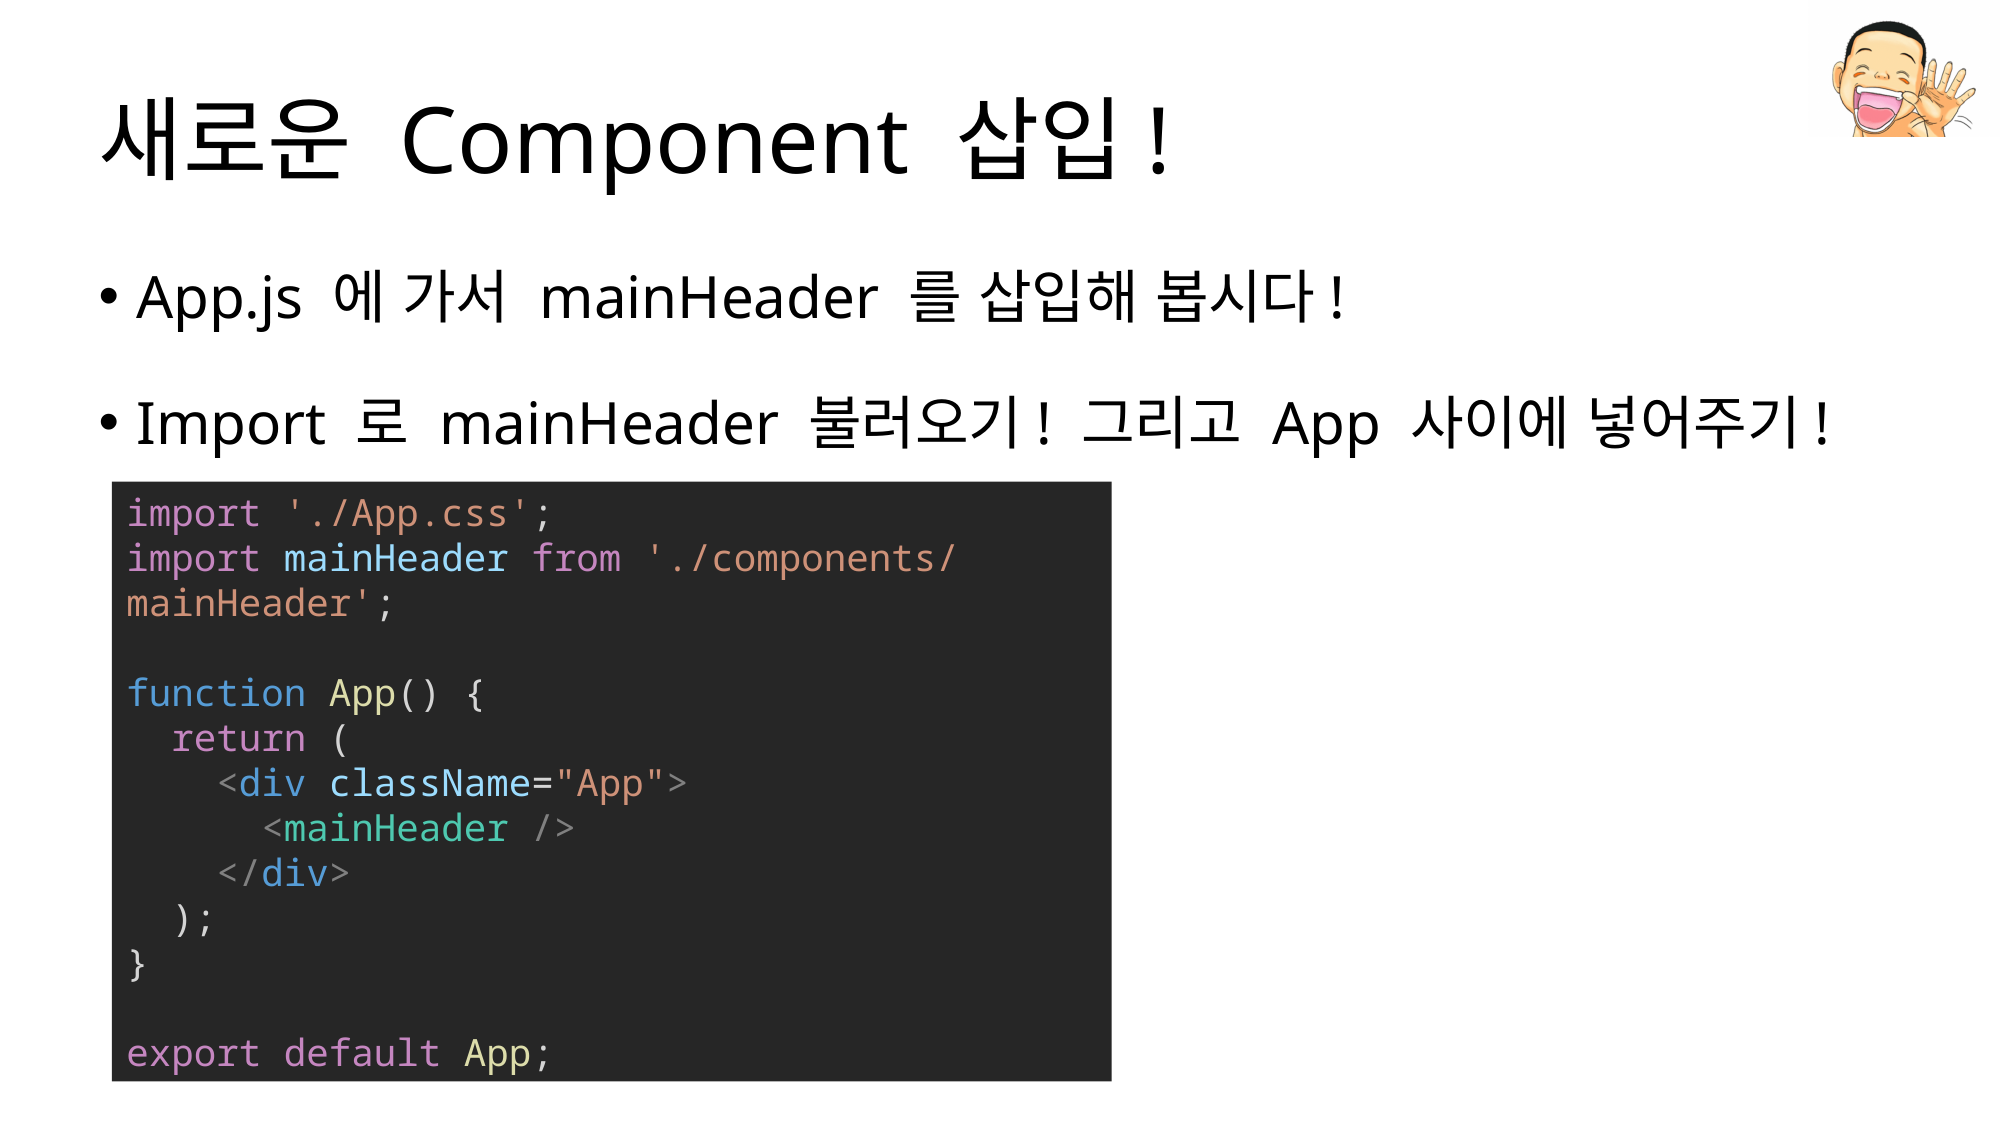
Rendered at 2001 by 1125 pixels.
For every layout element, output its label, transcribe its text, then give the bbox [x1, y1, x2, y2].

picture [1931, 0, 2000, 137]
title 새로운 Component 삽입! [83, 0, 1931, 217]
list App.js 에 가서 mainHeader 를 삽입해 봅시다! Import 로 mainHeader 불러오기! 그리고 App 사이에 넣어주기! [83, 217, 1931, 1125]
text_box import './App.css'; import mainHeader from './components/mainHeader'; function App() { return ( <div className="App"> <mainHeader /> </div> ); } export default App; [111, 481, 1112, 1082]
